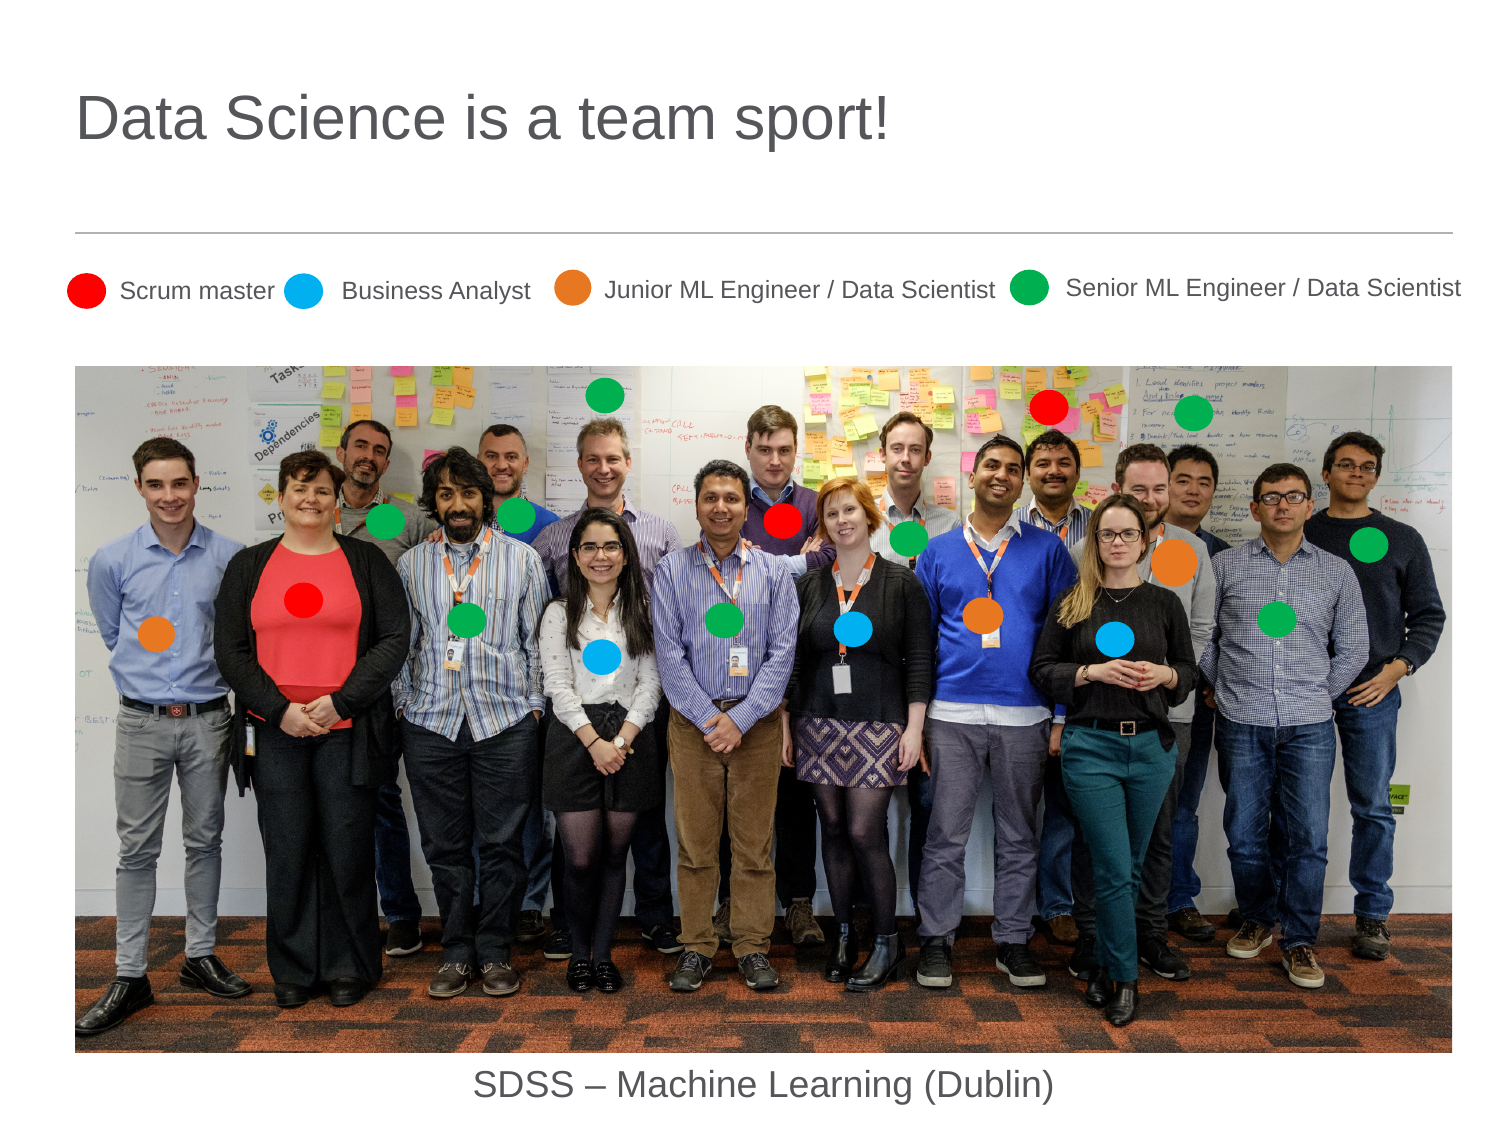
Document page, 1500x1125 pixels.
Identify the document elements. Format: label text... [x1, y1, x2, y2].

text_box Scrum master [104, 267, 291, 313]
text_box Junior ML Engineer / Data Scientist [589, 266, 1012, 312]
title Data Science is a team sport! [75, 50, 1454, 152]
text_box [291, 271, 326, 312]
text_box [64, 271, 104, 311]
text_box Senior ML Engineer / Data Scientist [1050, 263, 1478, 309]
text_box Business Analyst [326, 267, 547, 313]
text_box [74, 366, 1453, 1114]
text_box [1012, 267, 1050, 308]
text_box [552, 267, 589, 308]
